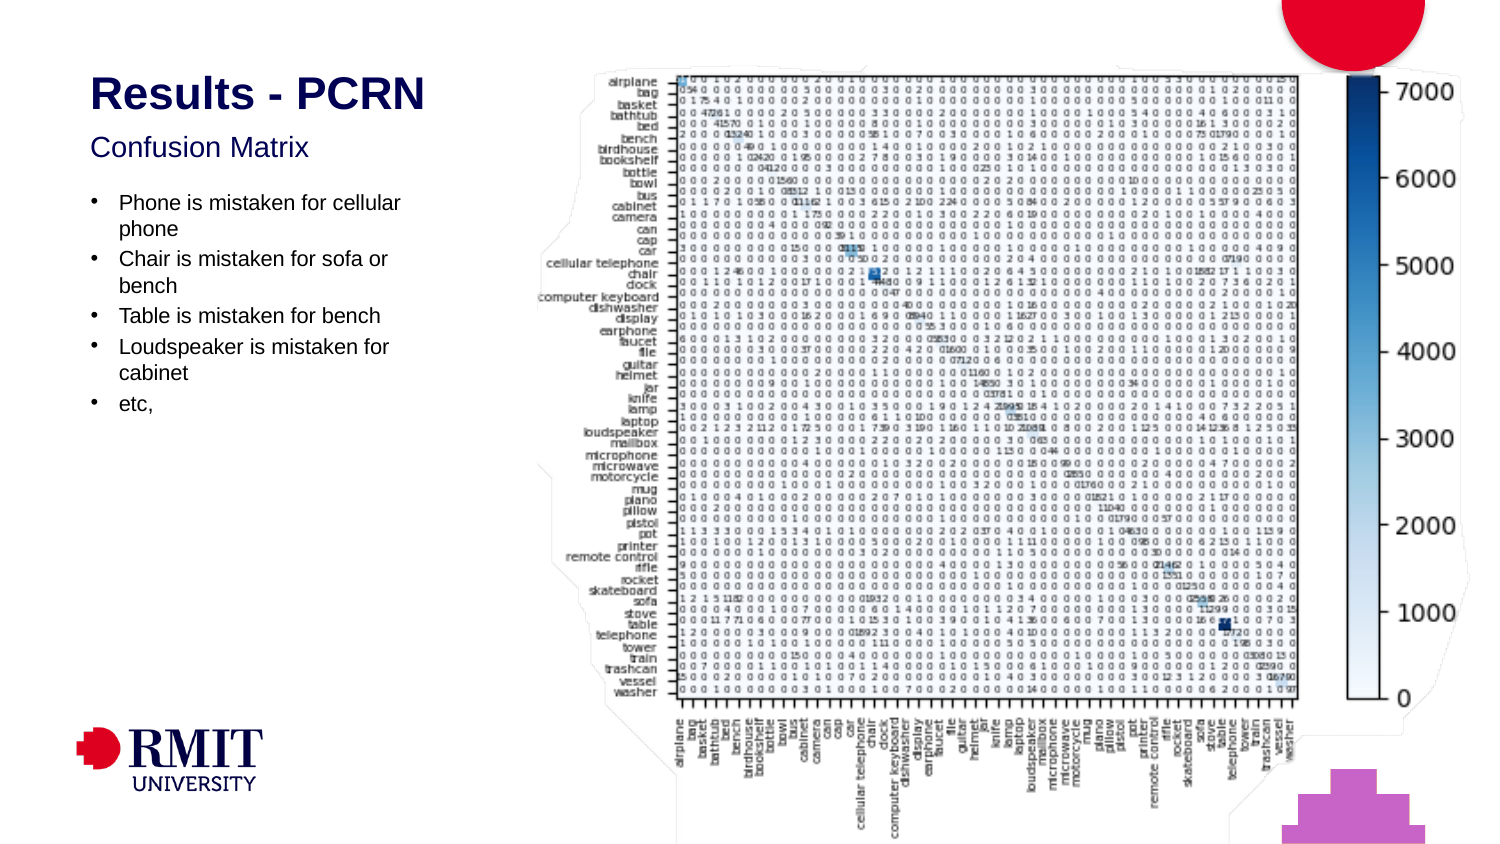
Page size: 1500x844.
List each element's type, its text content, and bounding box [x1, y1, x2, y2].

picture [537, 64, 1471, 844]
picture [57, 710, 281, 810]
list Phone is mistaken for cellular phone Chair is mistaken for sofa or bench Table is mistaken for bench Loudspeaker is mistaken for cabinet etc, [75, 180, 459, 473]
list Confusion Matrix [75, 120, 459, 180]
title Results - PCRN [75, 0, 1093, 183]
